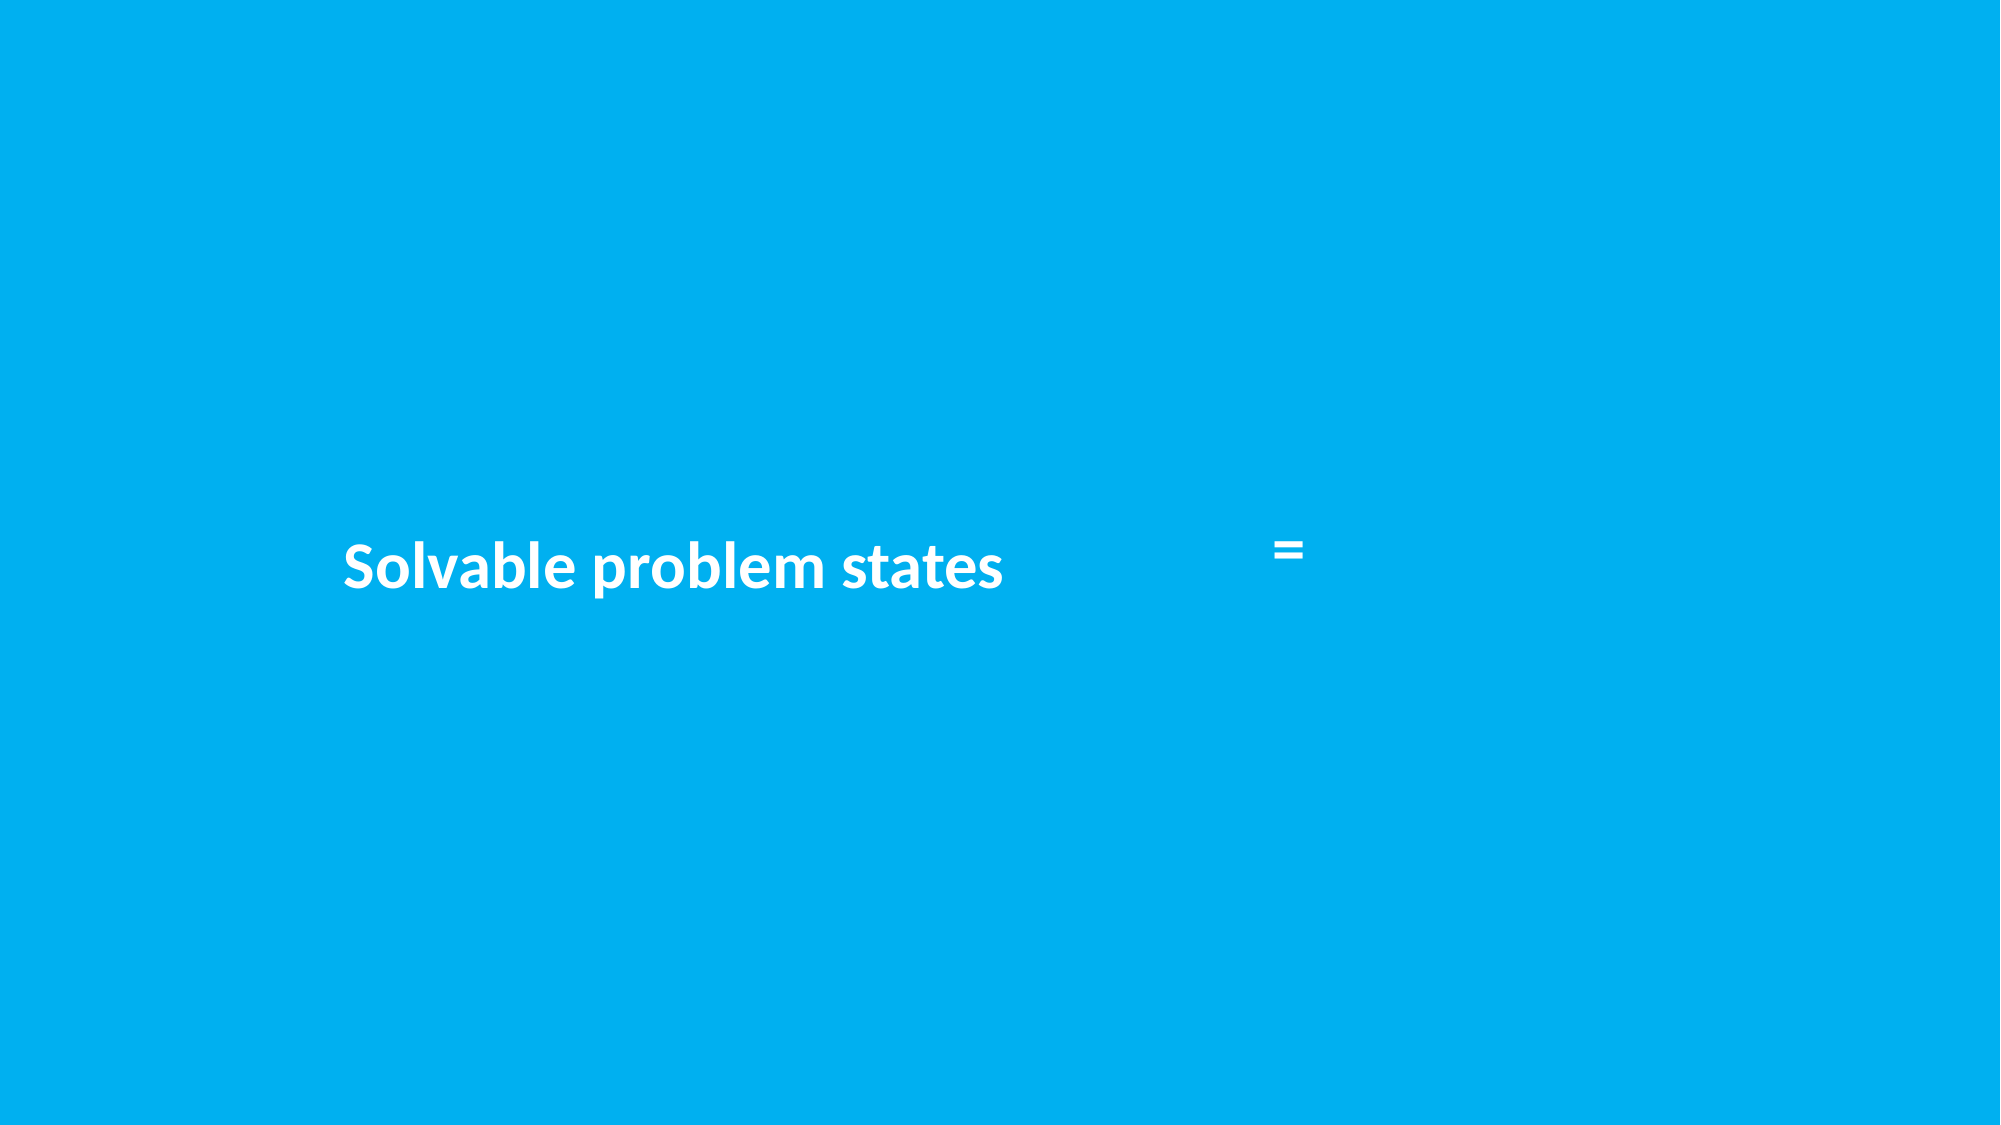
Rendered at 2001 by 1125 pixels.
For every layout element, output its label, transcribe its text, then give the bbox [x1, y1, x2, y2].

text_box Solvable problem states [329, 514, 1036, 610]
